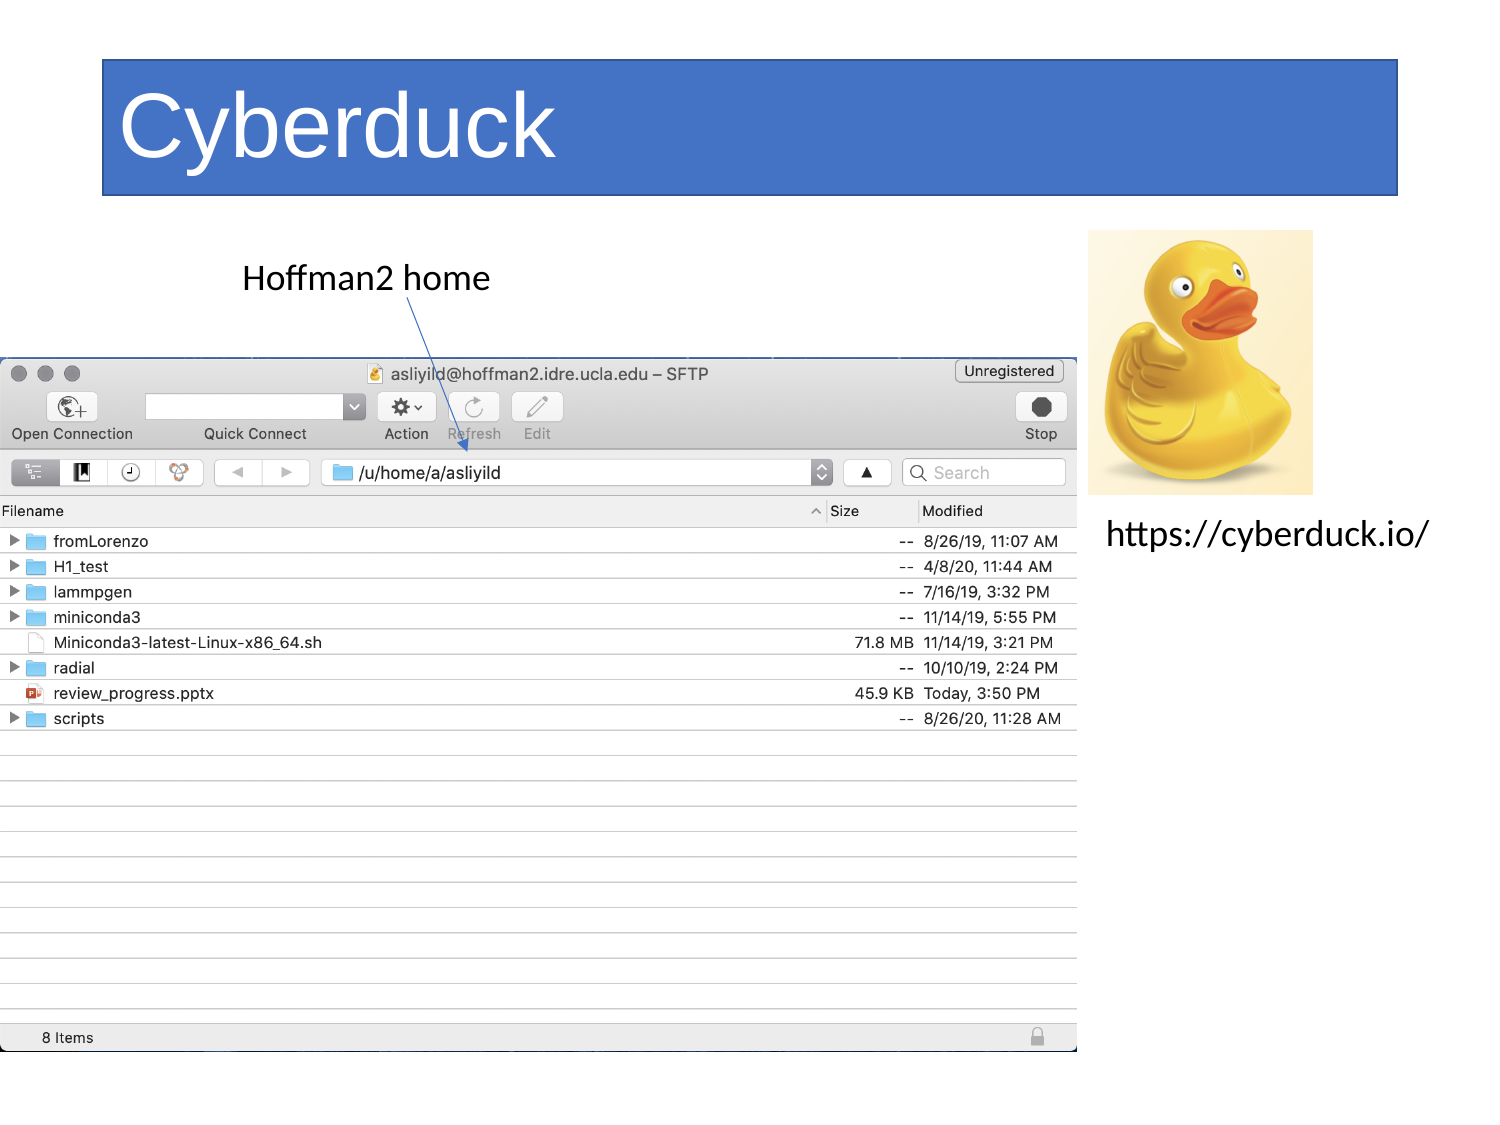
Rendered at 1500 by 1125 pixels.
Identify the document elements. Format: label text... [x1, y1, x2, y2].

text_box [406, 297, 468, 452]
picture [0, 357, 1077, 1052]
picture [1088, 230, 1313, 495]
text_box Cyberduck [102, 59, 1398, 196]
text_box Hoffman2 home [227, 246, 506, 306]
text_box https://cyberduck.io/ [1091, 501, 1445, 562]
